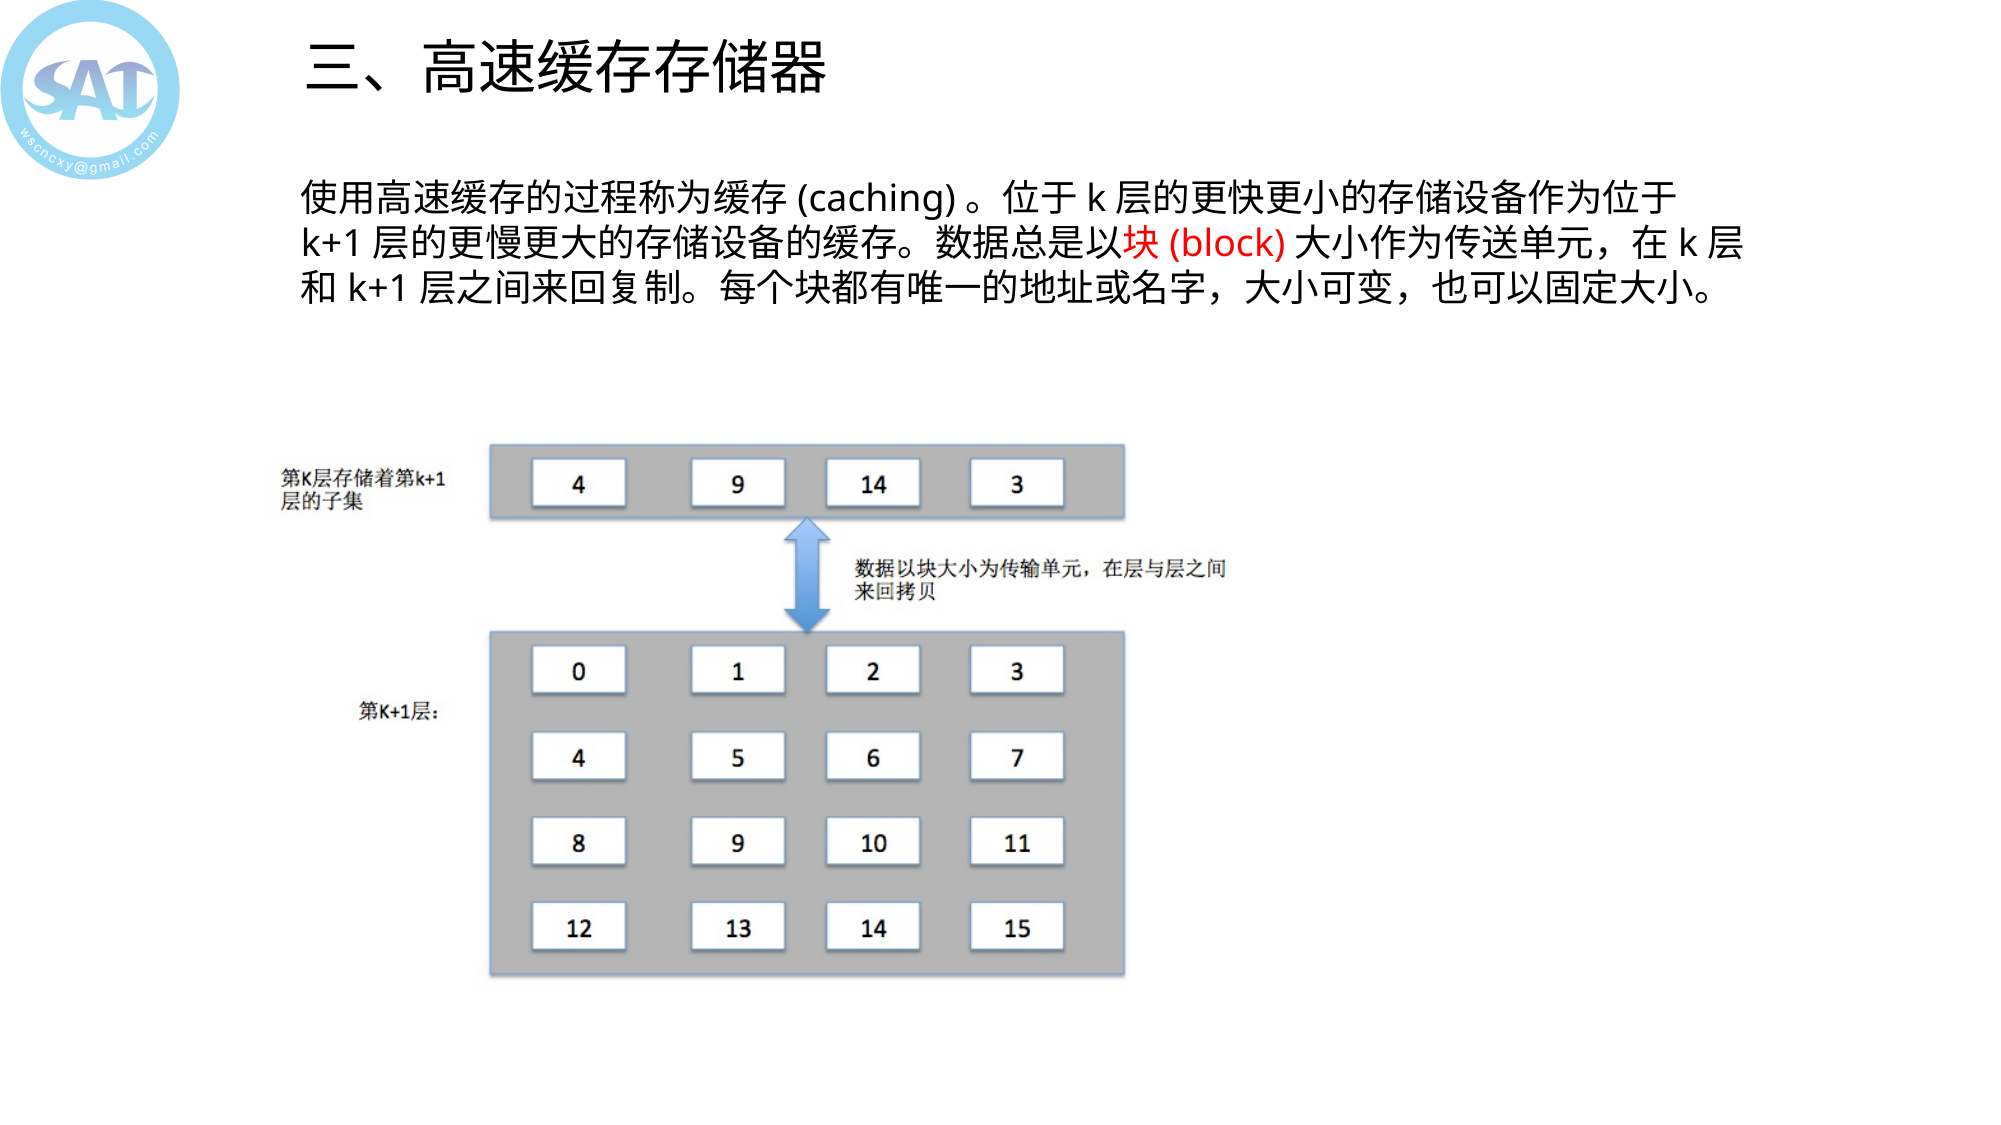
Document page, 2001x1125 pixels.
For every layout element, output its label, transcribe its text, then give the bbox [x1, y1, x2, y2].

text_box 三、高速缓存存储器 [289, 23, 844, 108]
text_box 使用高速缓存的过程称为缓存(caching)。位于k层的更快更小的存储设备作为位于k+1层的更慢更大的存储设备的缓存。数据总是以块(block)大小作为传送单元，在k层和k+1层之间来回复制。每个块都有唯一的地址或名字，大小可变，也可以固定大小。 [286, 167, 1762, 317]
picture [270, 417, 1290, 1006]
